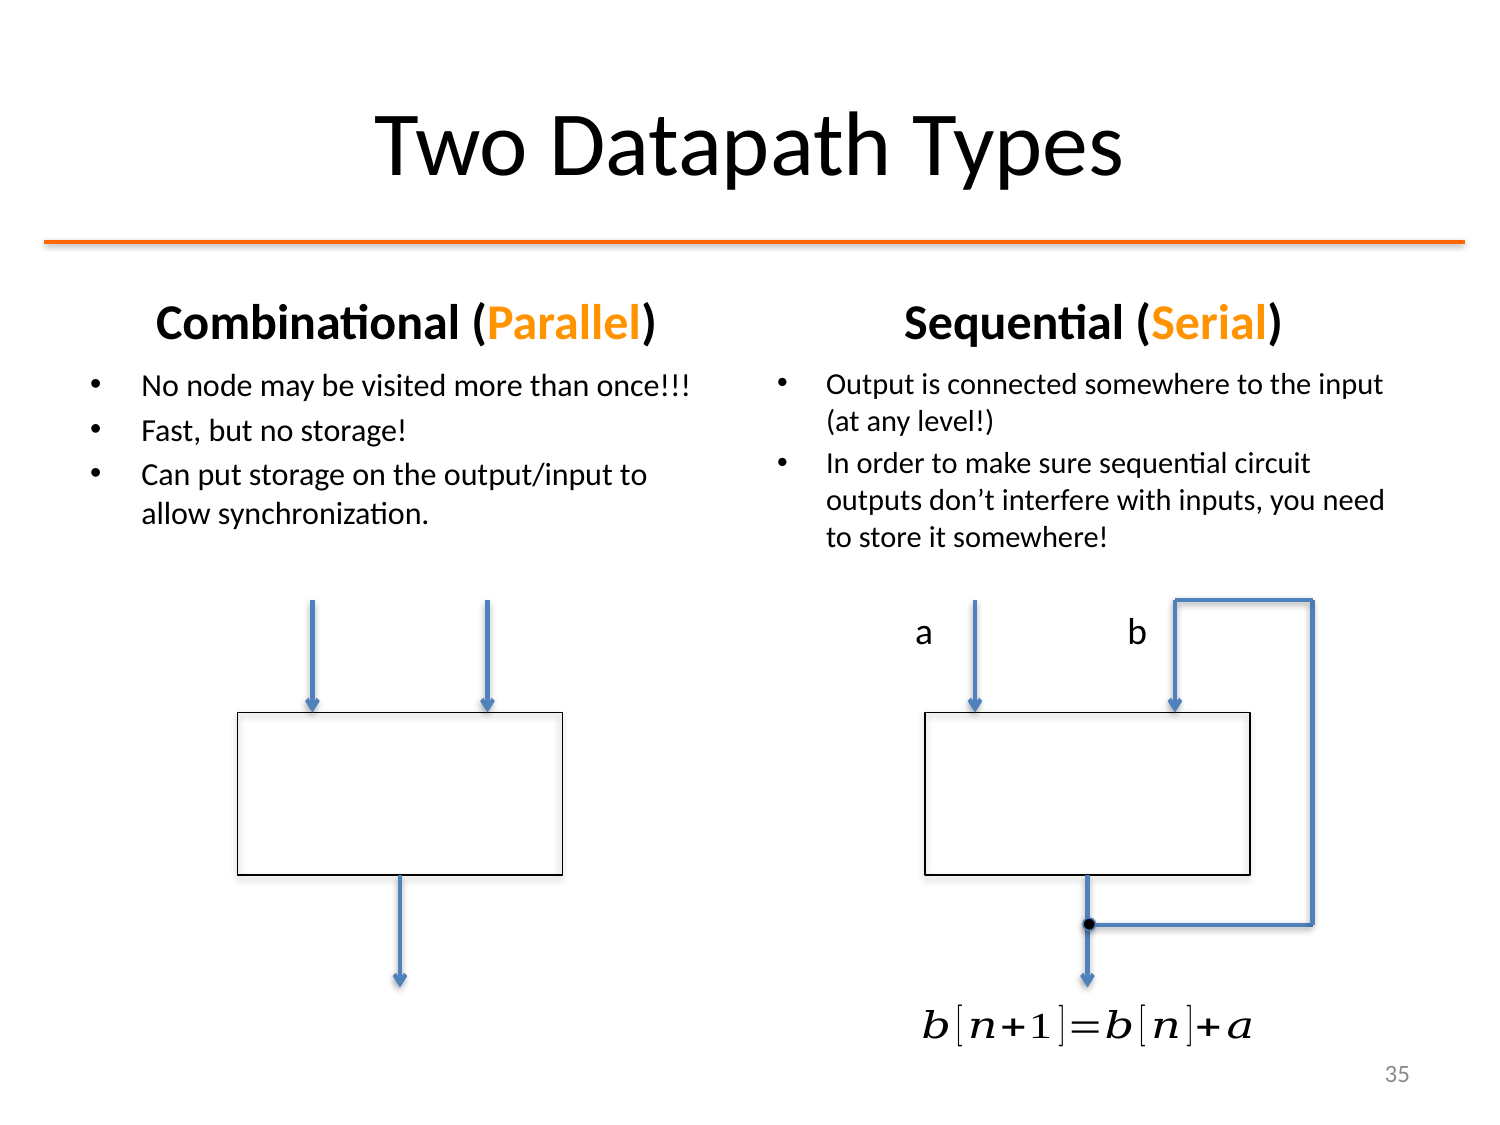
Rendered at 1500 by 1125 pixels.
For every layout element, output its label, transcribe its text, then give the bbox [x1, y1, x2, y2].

text_box [237, 712, 563, 876]
list No node may be visited more than once!!! Fast, but no storage! Can put storage on the output/input to allow synchronization. [75, 356, 738, 563]
list Output is connected somewhere to the input (at any level!) In order to make sure sequential circuit outputs don’t interfere with inputs, you need to store it somewhere! [761, 356, 1425, 563]
slide_number 35 [1074, 1042, 1425, 1103]
list Combinational (Parallel) [75, 251, 738, 356]
text_box a [900, 599, 949, 660]
text_box b [1112, 599, 1163, 660]
text_box [924, 712, 1251, 876]
title Two Datapath Types [75, 45, 1425, 233]
list Sequential (Serial) [761, 251, 1425, 356]
text_box [1091, 917, 1097, 924]
